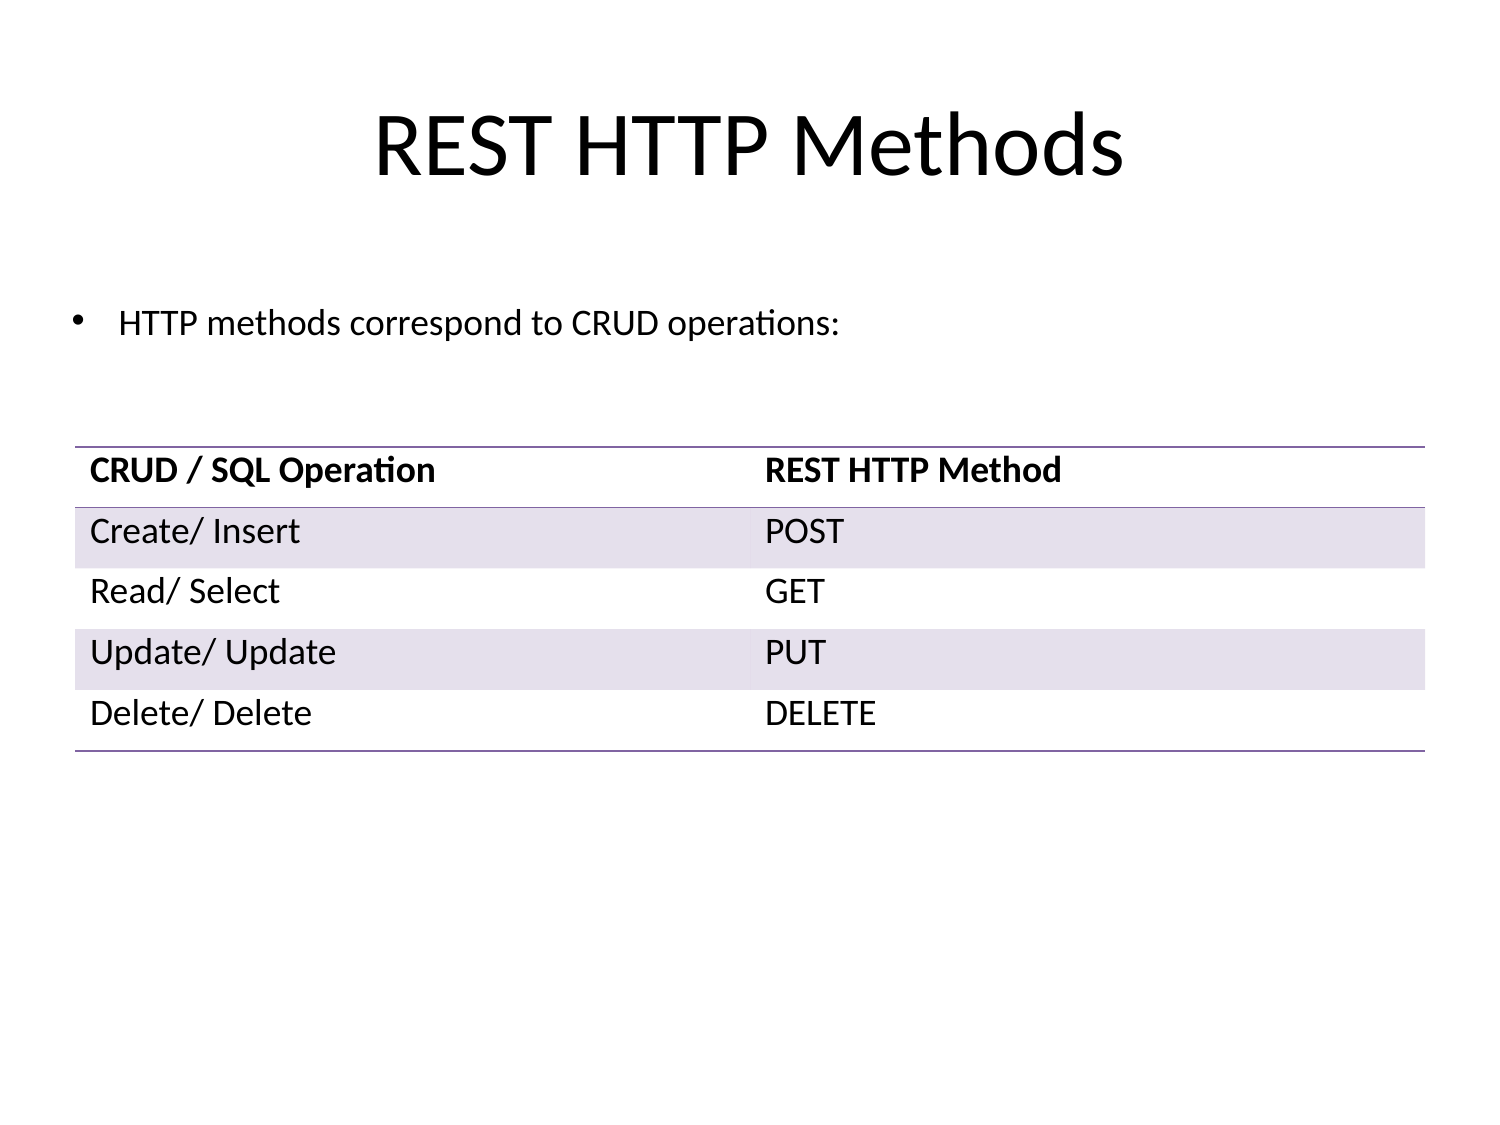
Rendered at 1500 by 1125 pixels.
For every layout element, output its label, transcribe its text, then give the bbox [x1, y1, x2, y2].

table_cell Delete/ Delete [75, 690, 750, 750]
table_cell GET [750, 568, 1425, 629]
table_cell Update/ Update [75, 629, 750, 690]
text_box HTTP methods correspond to CRUD operations: [0, 290, 1366, 350]
table_cell POST [750, 508, 1425, 568]
table_cell Create/ Insert [75, 508, 750, 568]
table_header REST HTTP Method [750, 448, 1425, 507]
table_cell PUT [750, 629, 1425, 690]
title REST HTTP Methods [75, 45, 1425, 233]
table_header CRUD / SQL Operation [75, 448, 750, 507]
table_cell DELETE [750, 690, 1425, 750]
table_cell Read/ Select [75, 568, 750, 629]
